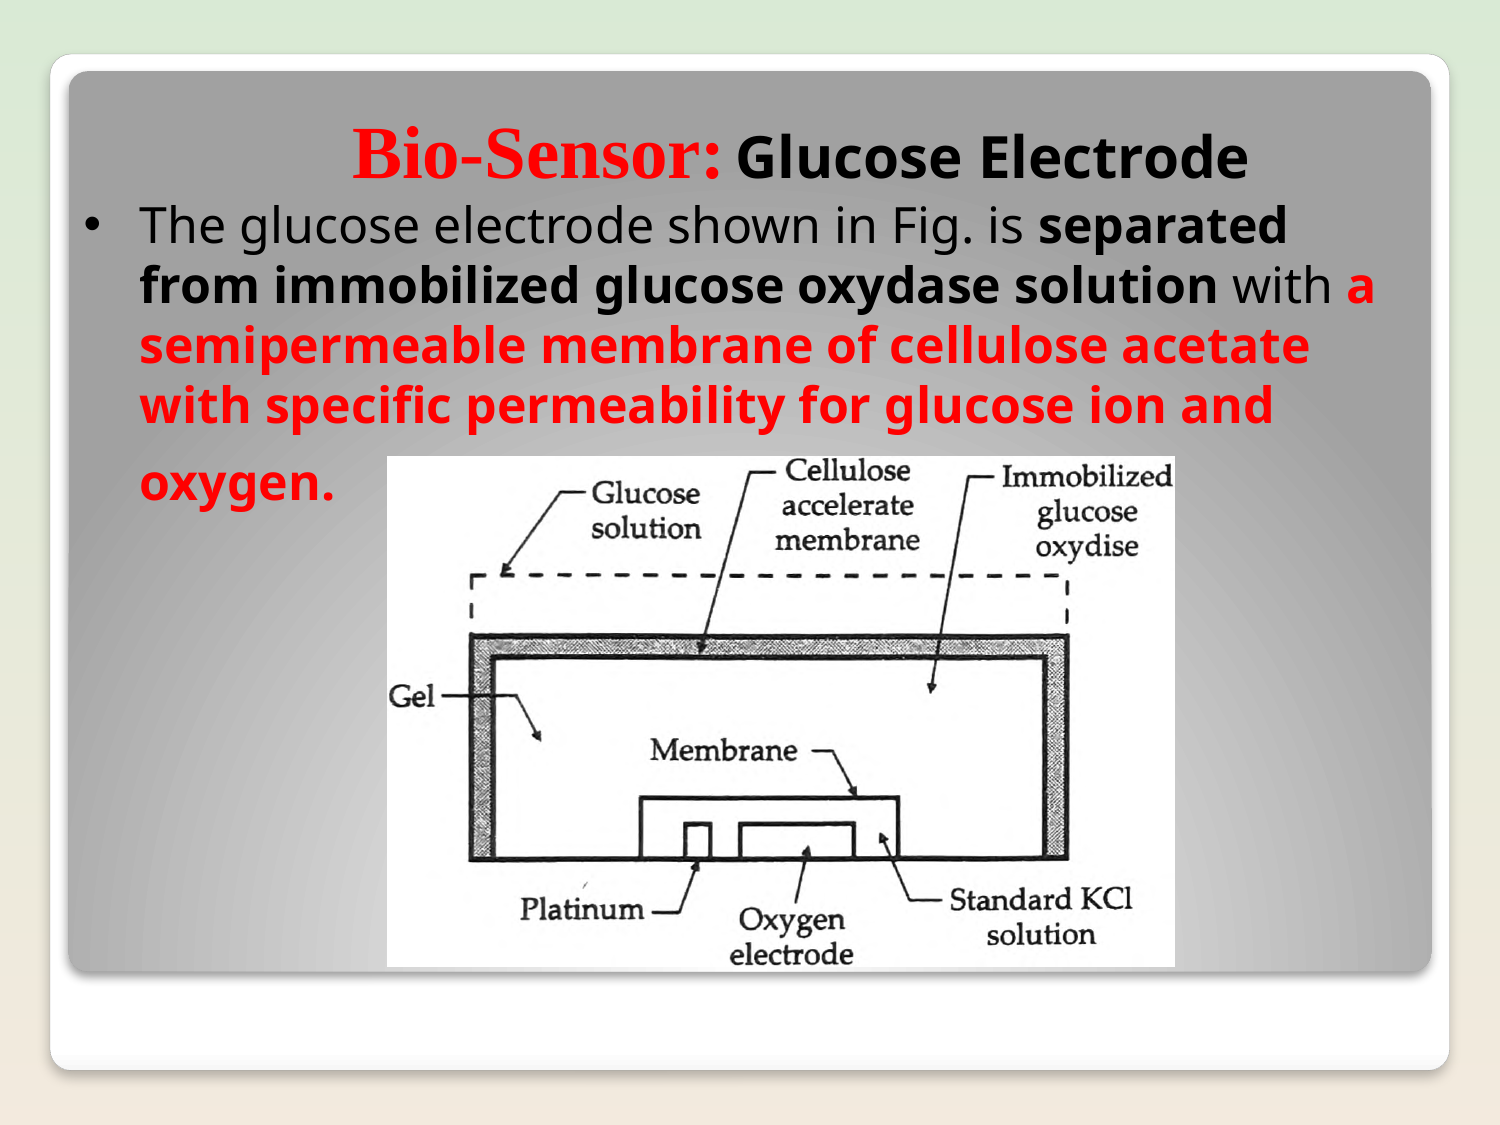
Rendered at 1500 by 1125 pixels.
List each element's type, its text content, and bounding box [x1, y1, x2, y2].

text_box The glucose electrode shown in Fig. is separated from immobilized glucose oxydase solution with a semipermeable membrane of cellulose acetate with specific permeability for glucose ion and oxygen. [68, 185, 1432, 601]
picture [387, 456, 1176, 967]
text_box Bio-Sensor: Glucose Electrode [337, 87, 1325, 185]
